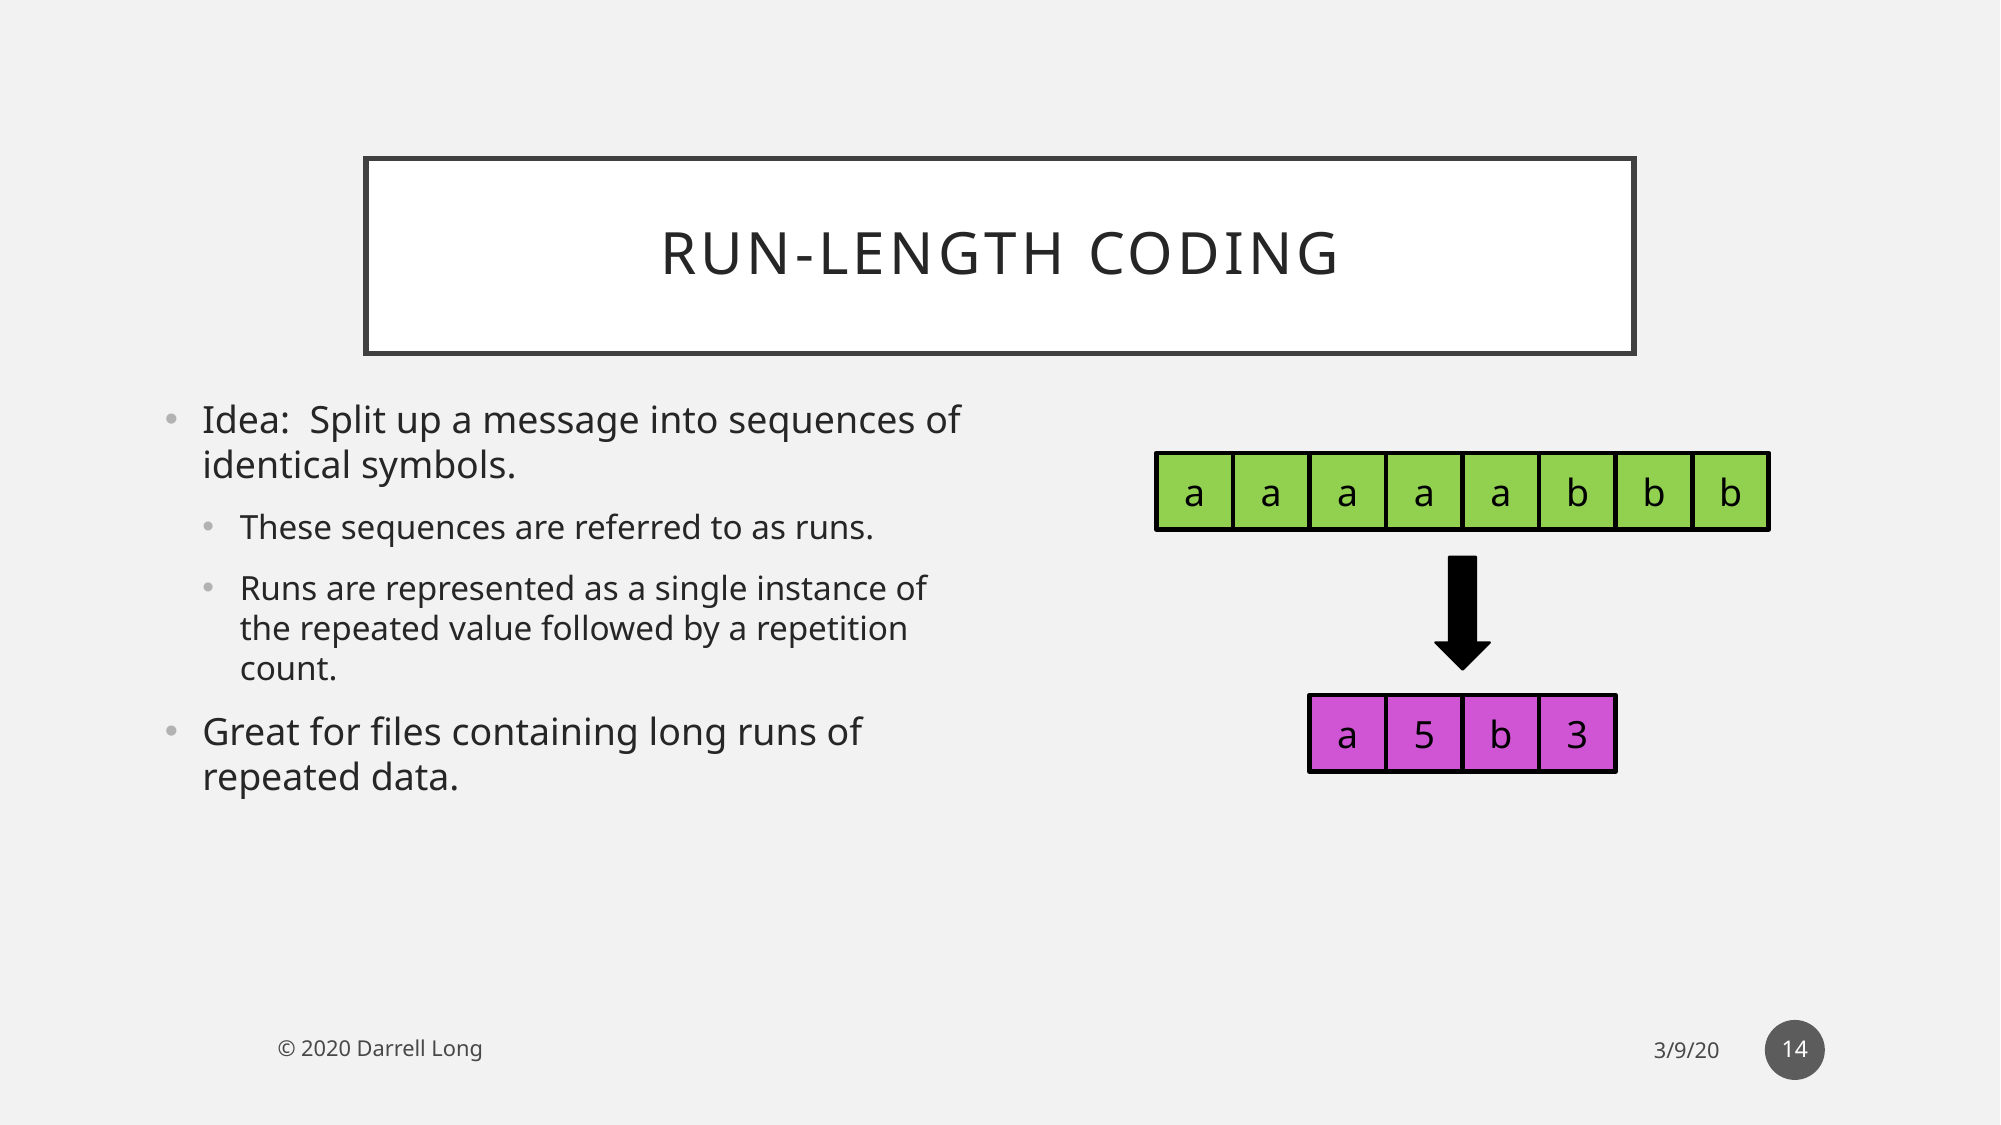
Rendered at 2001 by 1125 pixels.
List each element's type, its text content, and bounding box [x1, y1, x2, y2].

footer © 2020 Darrell Long [262, 1023, 1231, 1076]
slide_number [1283, 1023, 1735, 1077]
slide_number 14 [1764, 1019, 1825, 1080]
list Idea: Split up a message into sequences of identical symbols. These sequences are referred to as runs. Runs are represented as a single instance of the repeated value followed by a repetition count. Great for files containing long runs of repeated data. [149, 388, 1000, 950]
title Run-length coding [363, 156, 1637, 356]
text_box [1156, 452, 1769, 772]
